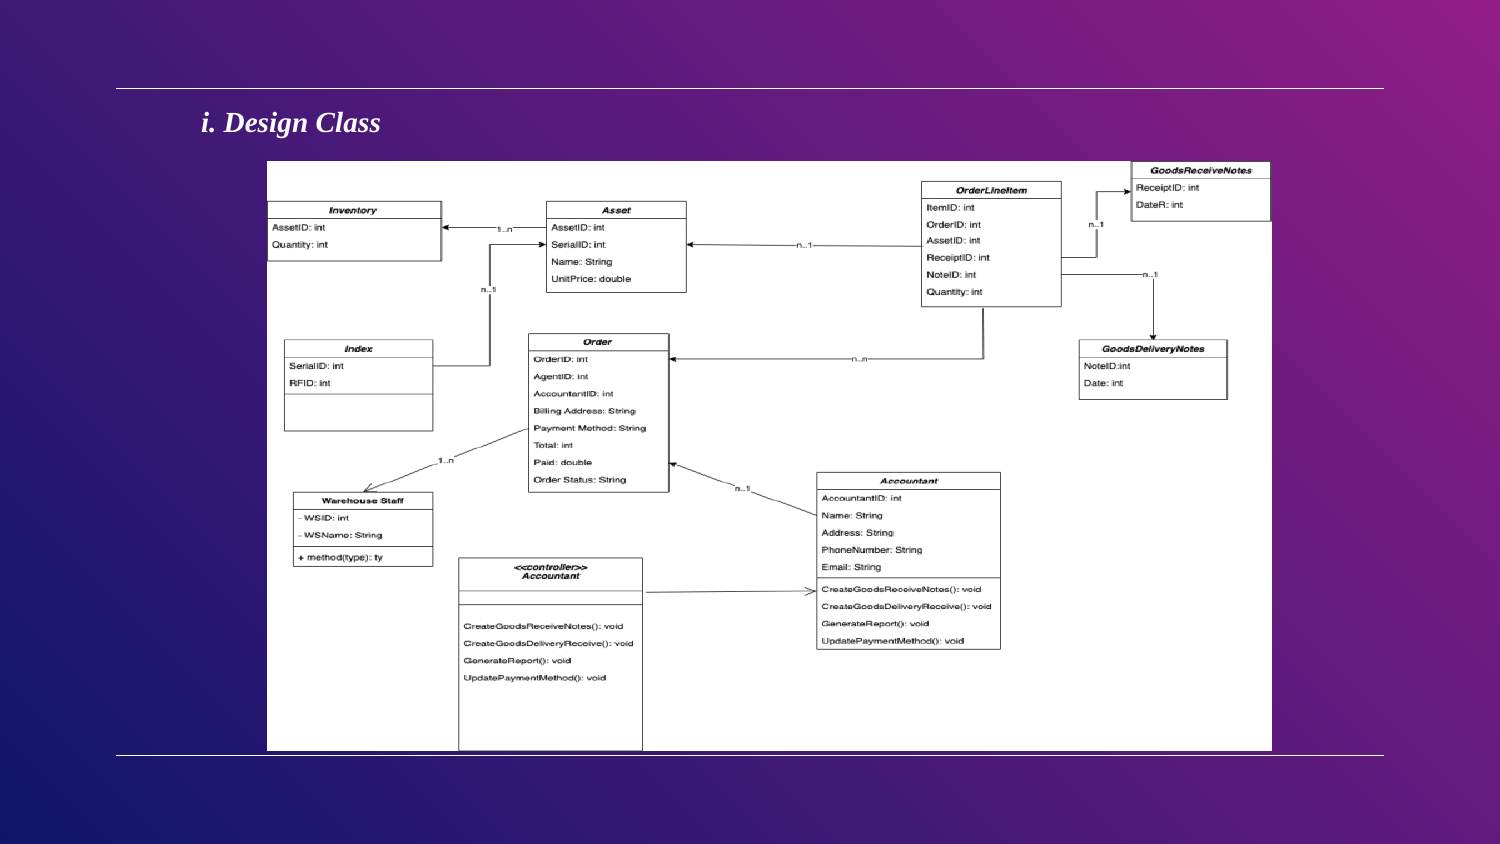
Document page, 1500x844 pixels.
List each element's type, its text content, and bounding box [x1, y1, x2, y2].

text_box i. Design Class [186, 95, 1020, 181]
picture [267, 161, 1272, 752]
